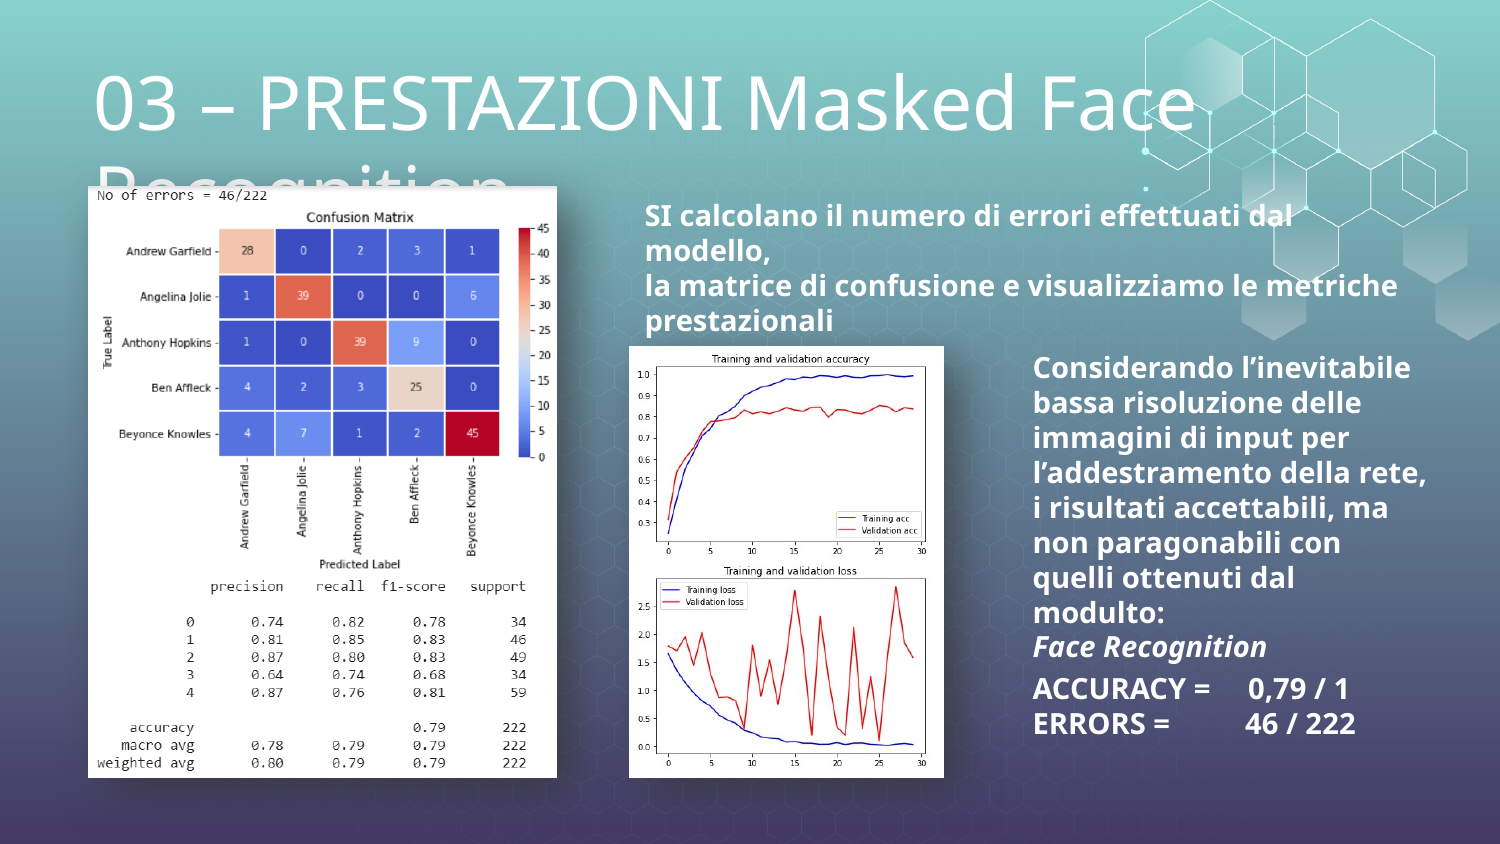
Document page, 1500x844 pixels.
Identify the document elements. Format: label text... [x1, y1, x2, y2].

title 03 – PRESTAZIONI Masked Face Recognition [78, 40, 1345, 159]
picture [88, 0, 1500, 844]
text_box Considerando l’inevitabile bassa risoluzione delle immagini di input per l’addestramento della rete, i risultati accettabili, ma non paragonabili con quelli ottenuti dal modulto: Face Recognition [1017, 341, 1443, 707]
text_box ACCURACY = 0,79 / 1 ERRORS = 46 / 222 [1017, 707, 1406, 750]
text_box SI calcolano il numero di errori effettuati dal modello, la matrice di confusione e visualizziamo le metriche prestazionali [629, 189, 1434, 380]
